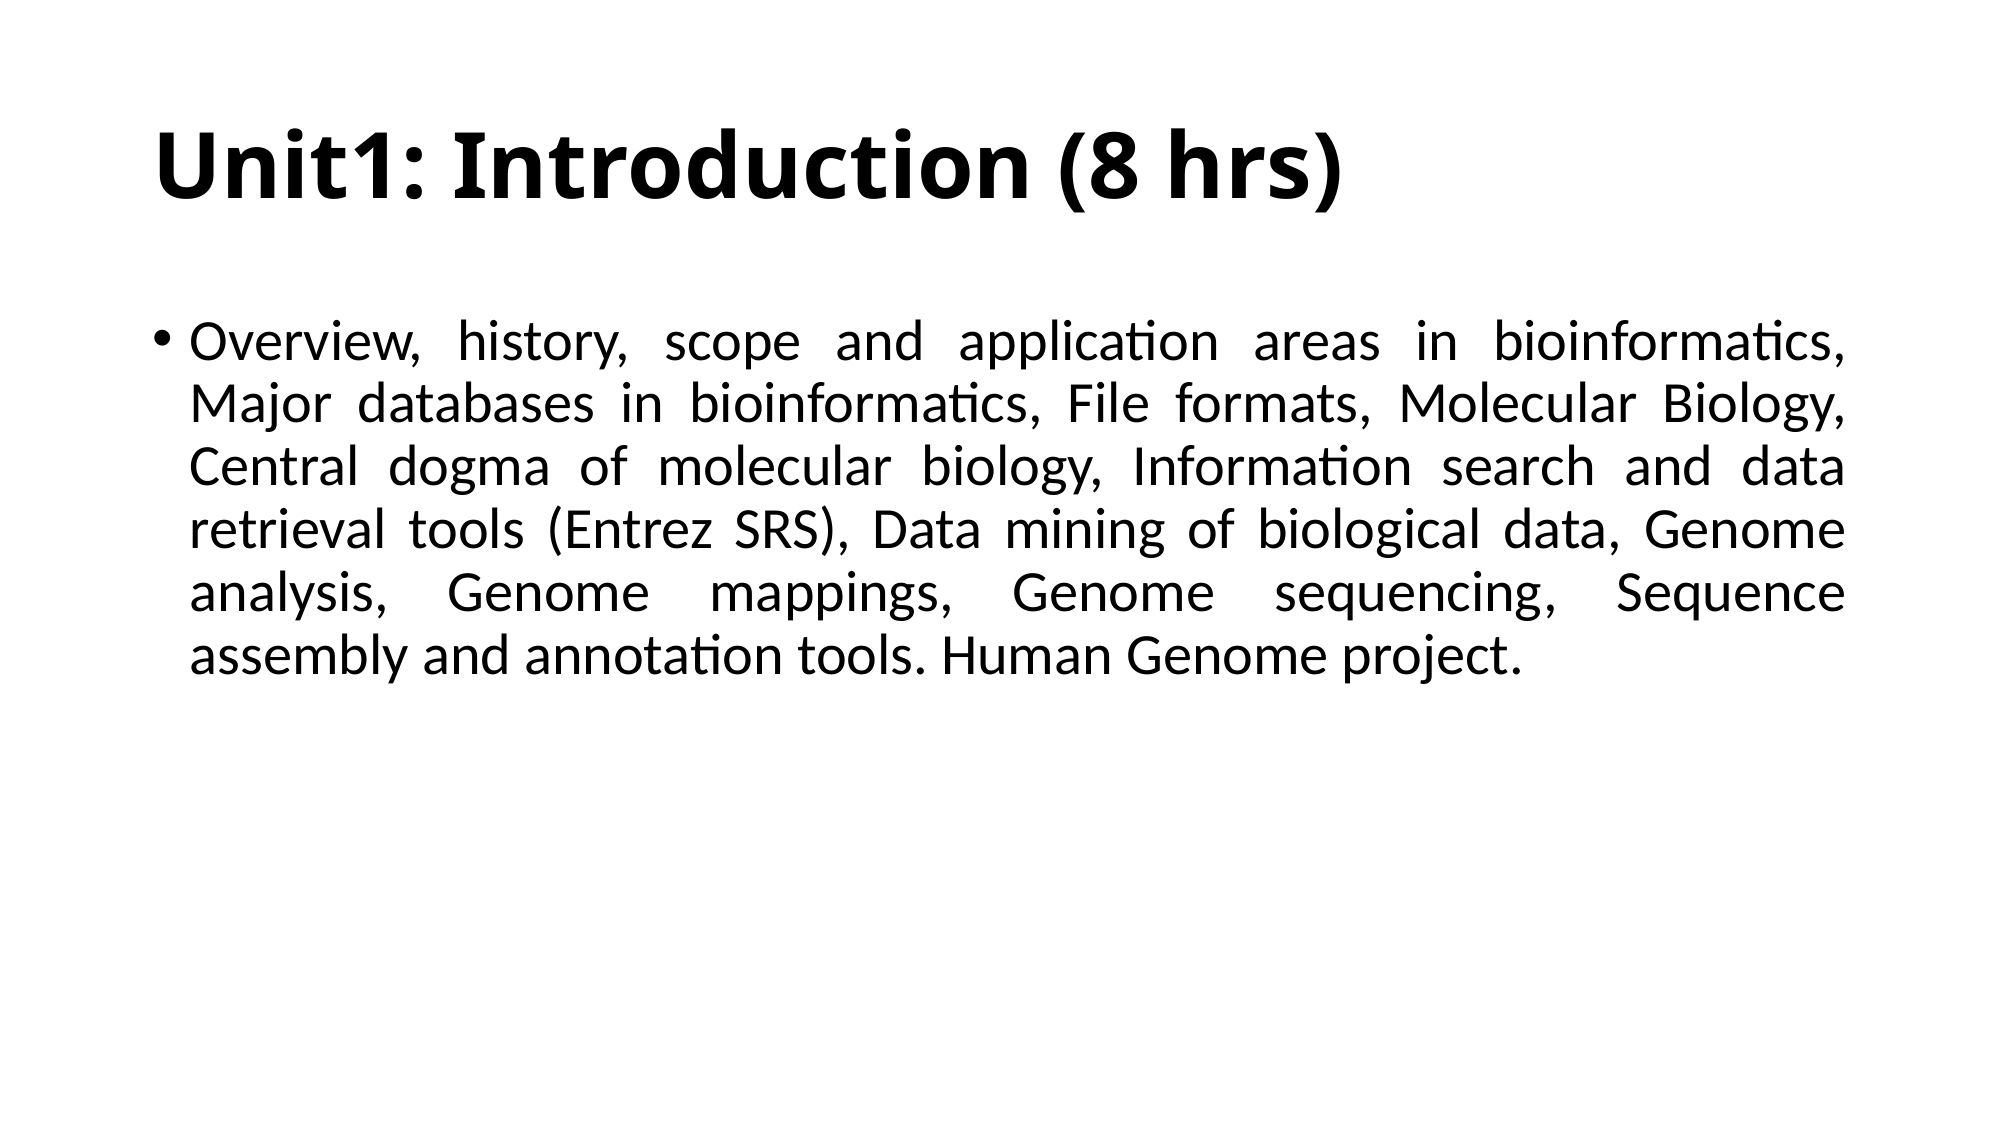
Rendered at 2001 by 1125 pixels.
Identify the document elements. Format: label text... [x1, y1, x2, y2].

title Unit1: Introduction (8 hrs) [137, 59, 1863, 278]
list Overview, history, scope and application areas in bioinformatics, Major databases in bioinformatics, File formats, Molecular Biology, Central dogma of molecular biology, Information search and data retrieval tools (Entrez SRS), Data mining of biological data, Genome analysis, Genome mappings, Genome sequencing, Sequence assembly and annotation tools. Human Genome project. [137, 302, 1863, 1016]
